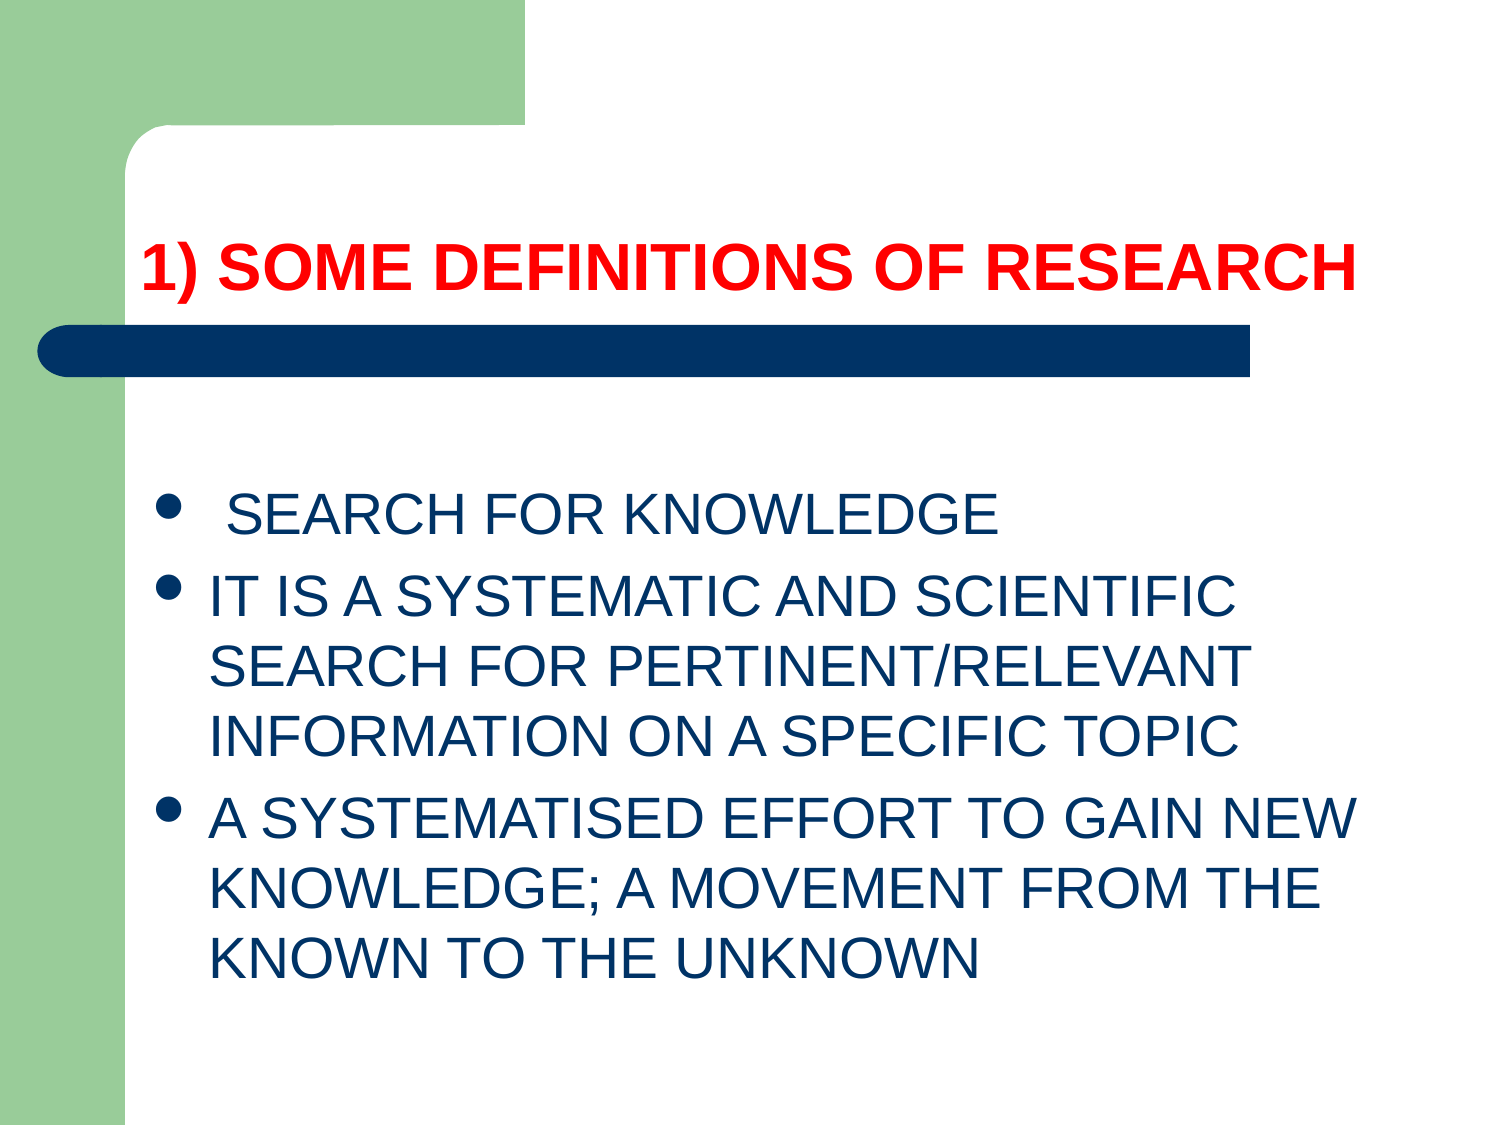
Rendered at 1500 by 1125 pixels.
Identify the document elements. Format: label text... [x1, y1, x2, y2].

title 1) SOME DEFINITIONS OF RESEARCH [124, 124, 1426, 313]
list SEARCH FOR KNOWLEDGE IT IS A SYSTEMATIC AND SCIENTIFIC SEARCH FOR PERTINENT/RELEVANT INFORMATION ON A SPECIFIC TOPIC A SYSTEMATISED EFFORT TO GAIN NEW KNOWLEDGE; A MOVEMENT FROM THE KNOWN TO THE UNKNOWN [137, 387, 1400, 999]
